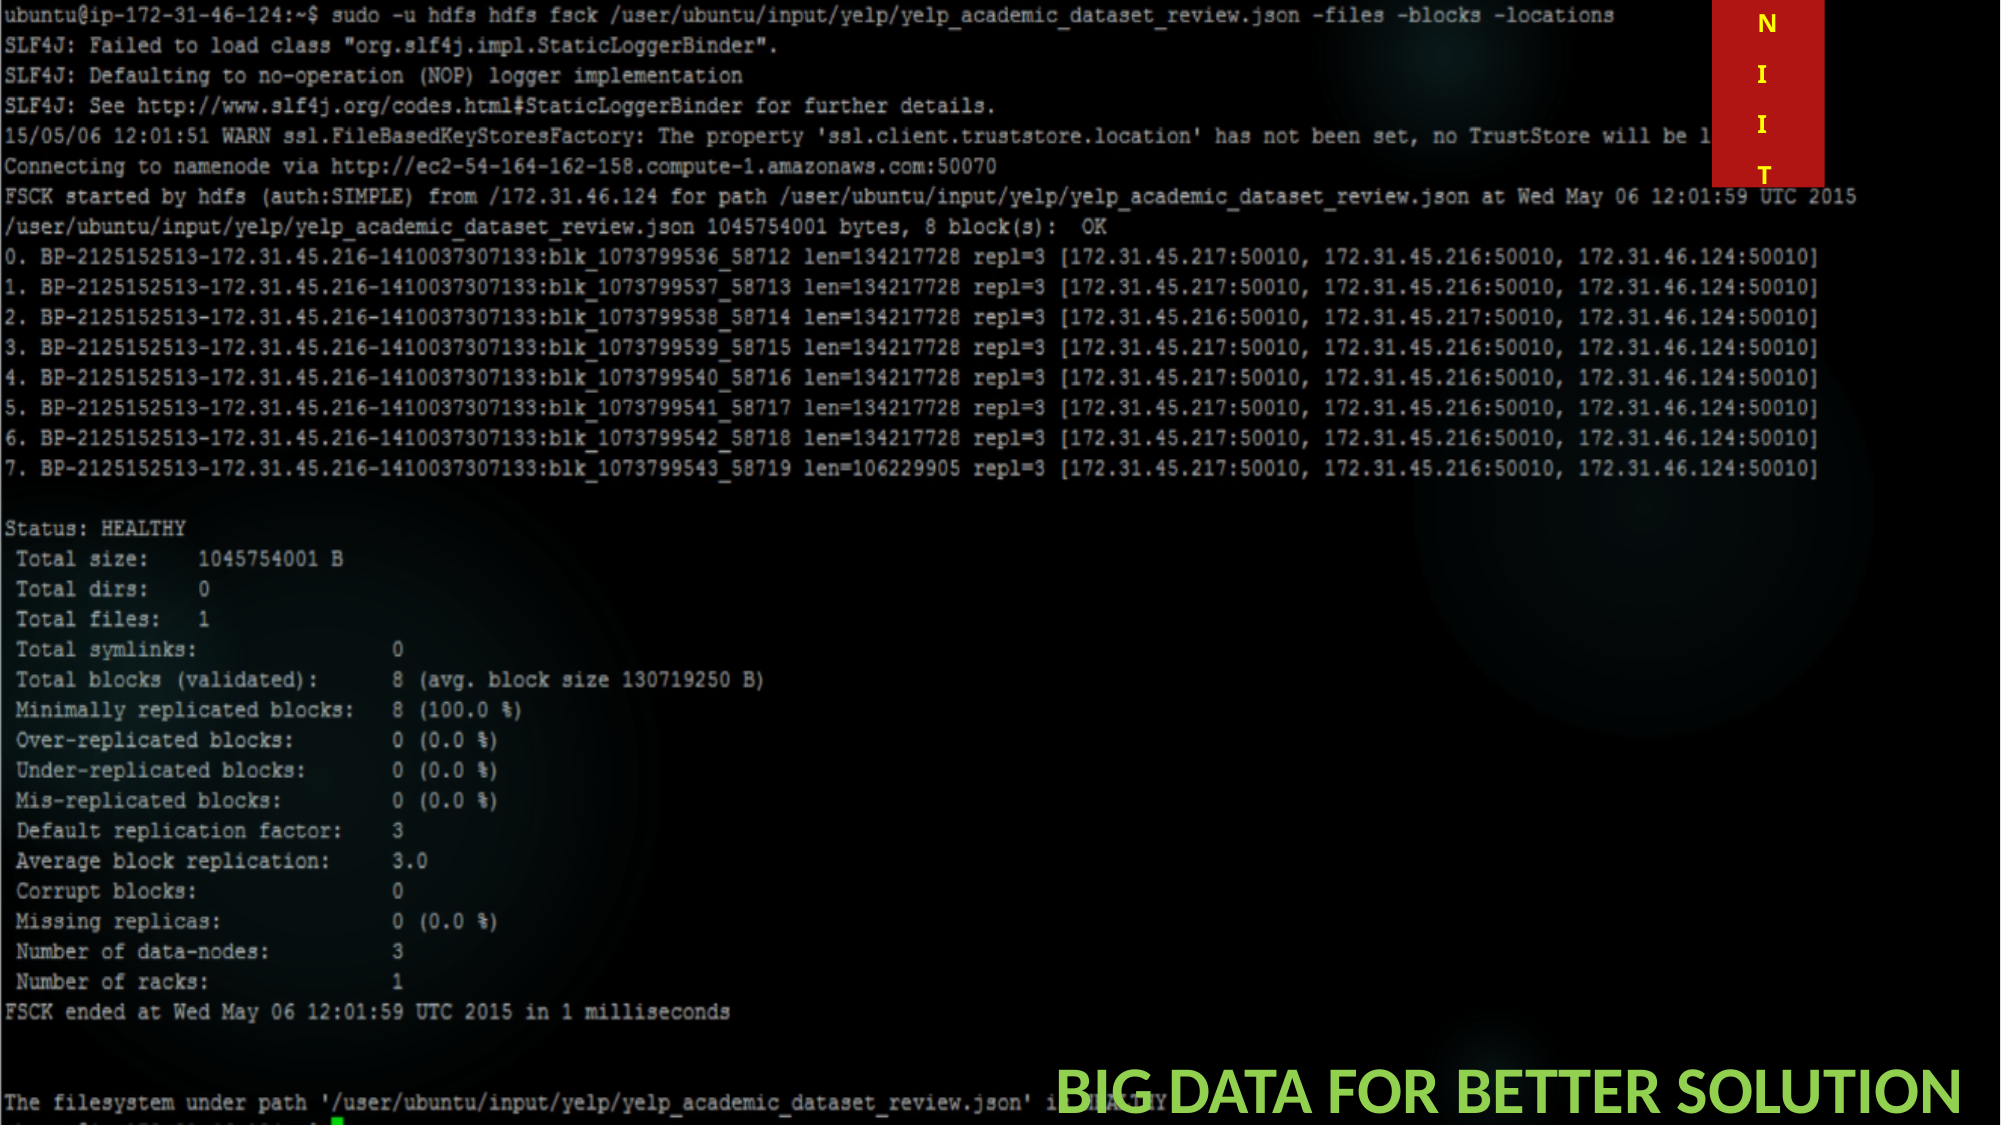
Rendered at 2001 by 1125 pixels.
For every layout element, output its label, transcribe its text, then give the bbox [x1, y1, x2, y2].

picture [0, 0, 2001, 1125]
text_box BIG DATA FOR BETTER SOLUTION [1040, 1038, 1990, 1125]
subtitle N I I T [1742, 0, 1790, 142]
